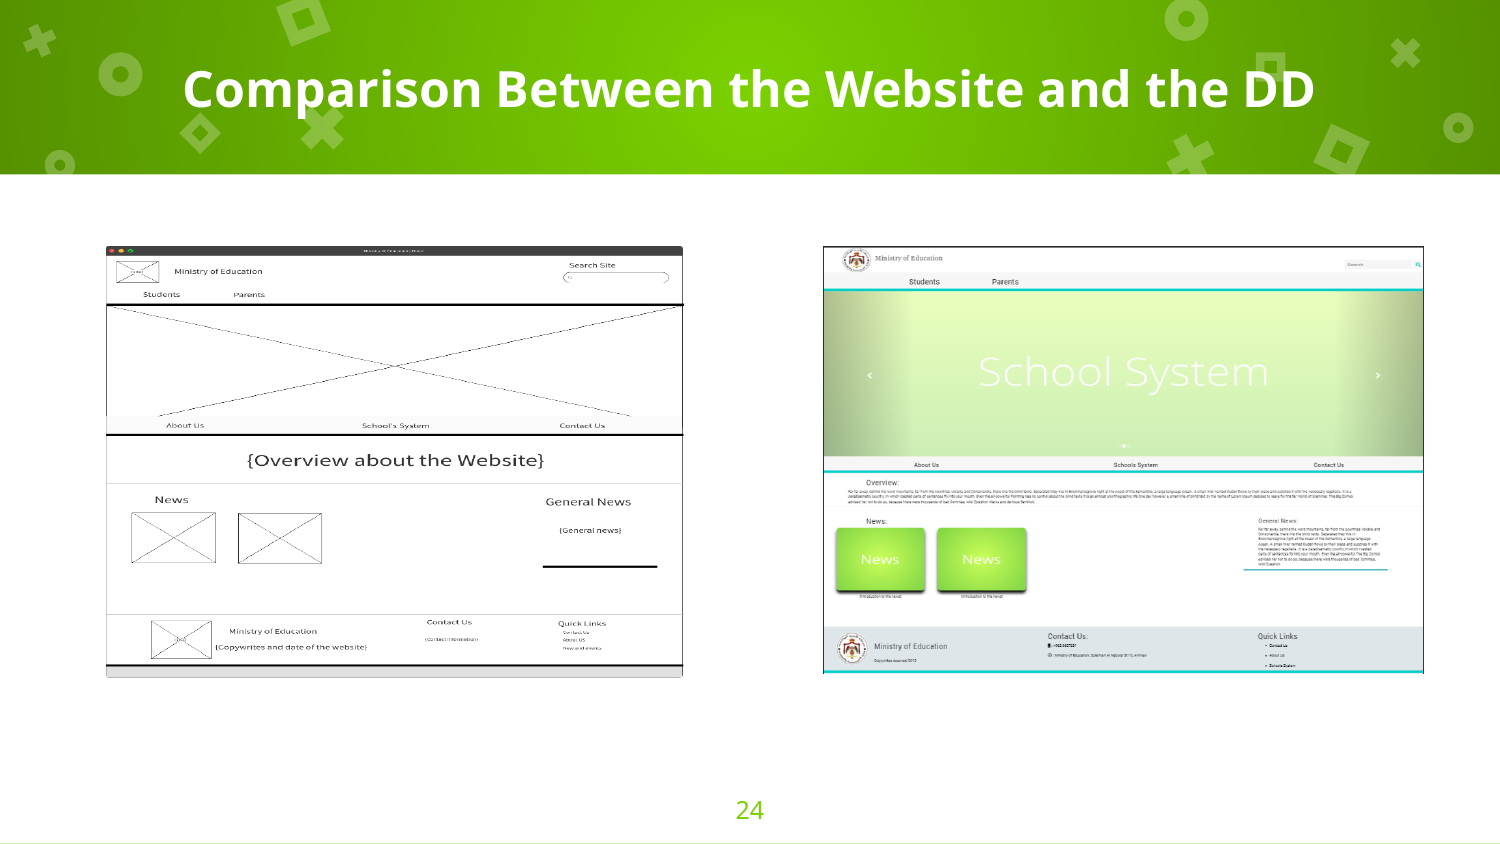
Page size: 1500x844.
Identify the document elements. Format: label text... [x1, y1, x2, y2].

title Comparison Between the Website and the DD [142, 0, 1358, 175]
slide_number 24 [705, 779, 795, 844]
picture [76, 245, 706, 708]
picture [822, 245, 1424, 674]
